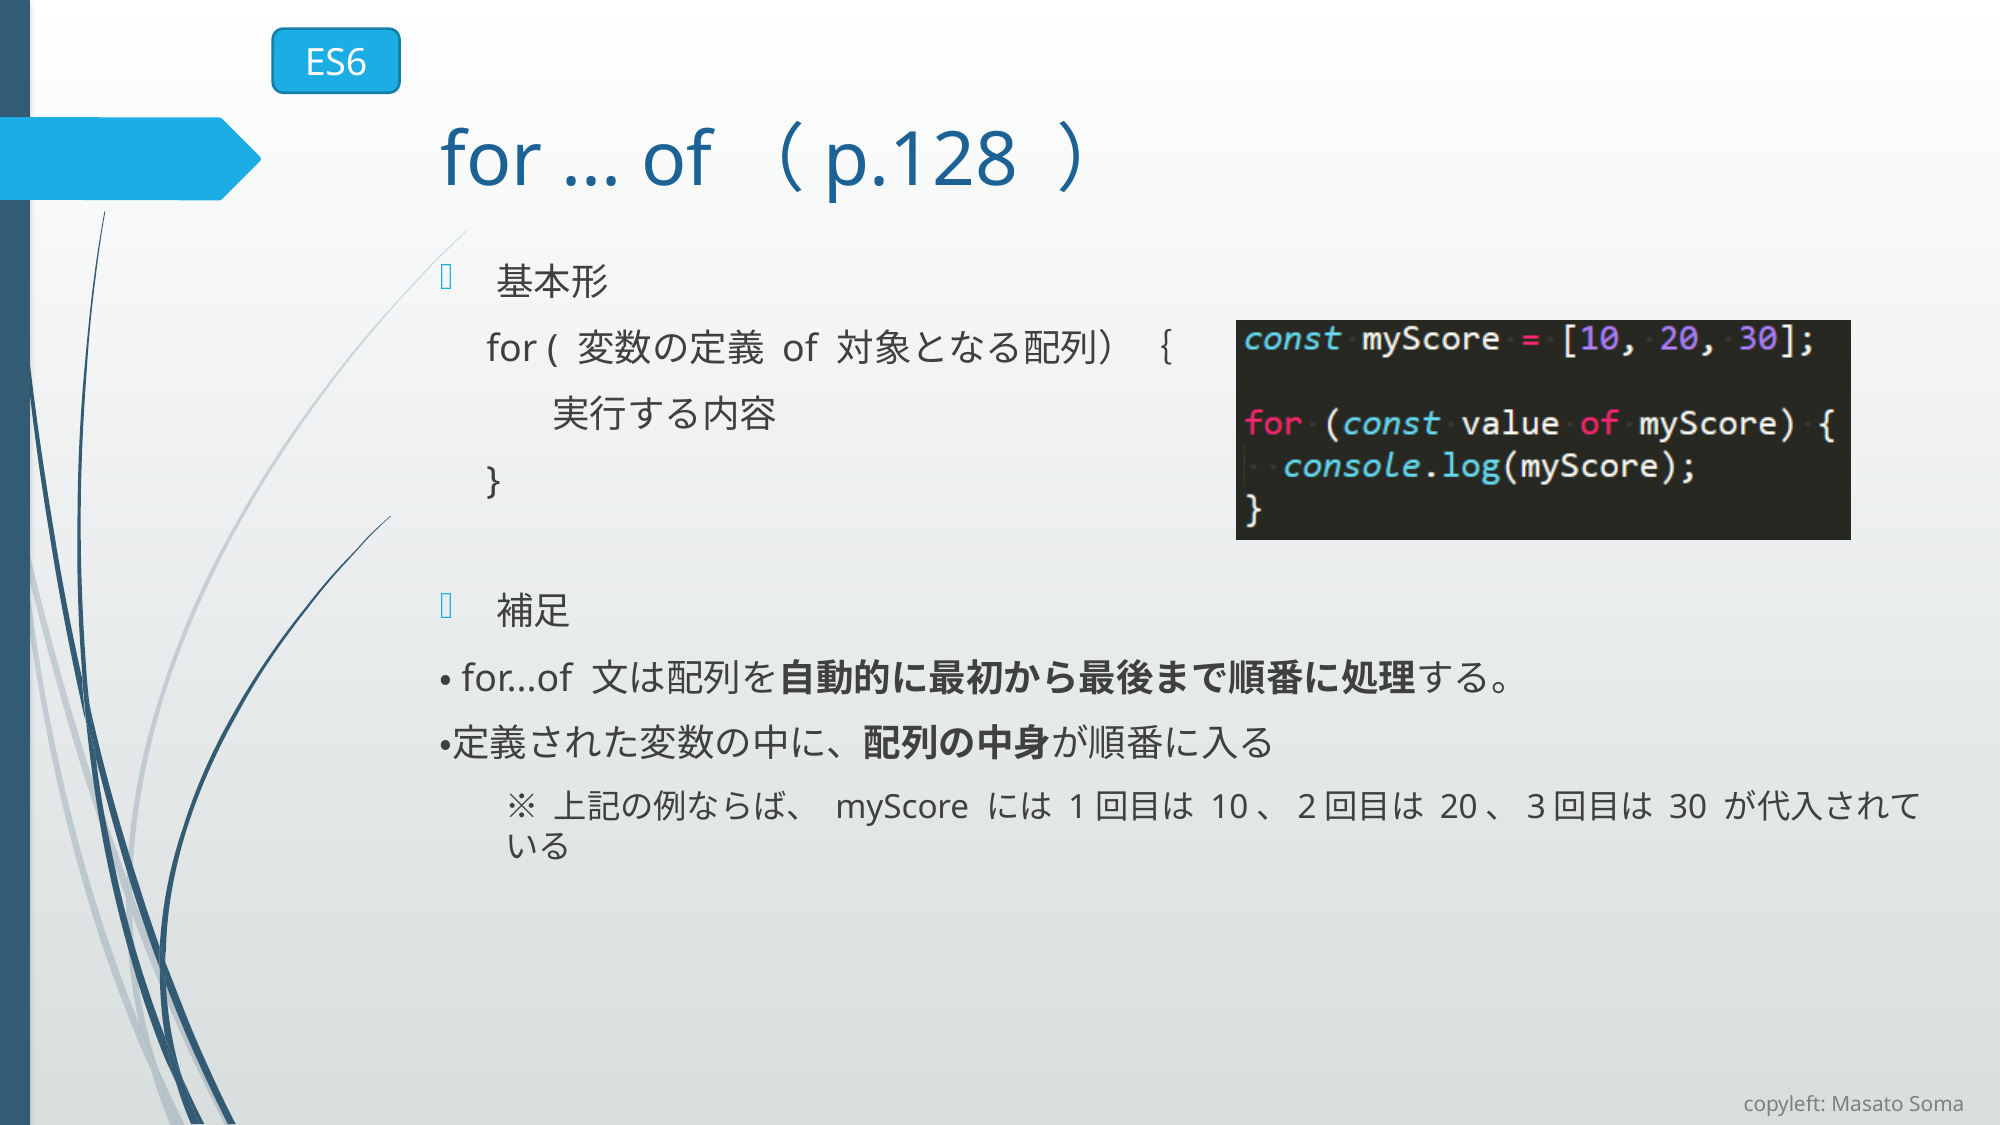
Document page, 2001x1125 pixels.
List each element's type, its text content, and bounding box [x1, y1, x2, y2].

text_box ES6 [271, 27, 401, 95]
picture [1235, 320, 1851, 540]
title for ... of（p.128 ） [425, 102, 1888, 226]
list 基本形 for ( 変数の定義 of 対象となる配列）｛ 実行する内容 } 補足 ・for...of 文は配列を自動的に最初から最後まで順番に処理する。 ・定義された変数の中に、配列の中身が順番に入る ※ 上記の例ならば、 myScore には 1回目は 10、2回目は 20、3回目は 30 が代入されている [424, 250, 1938, 771]
